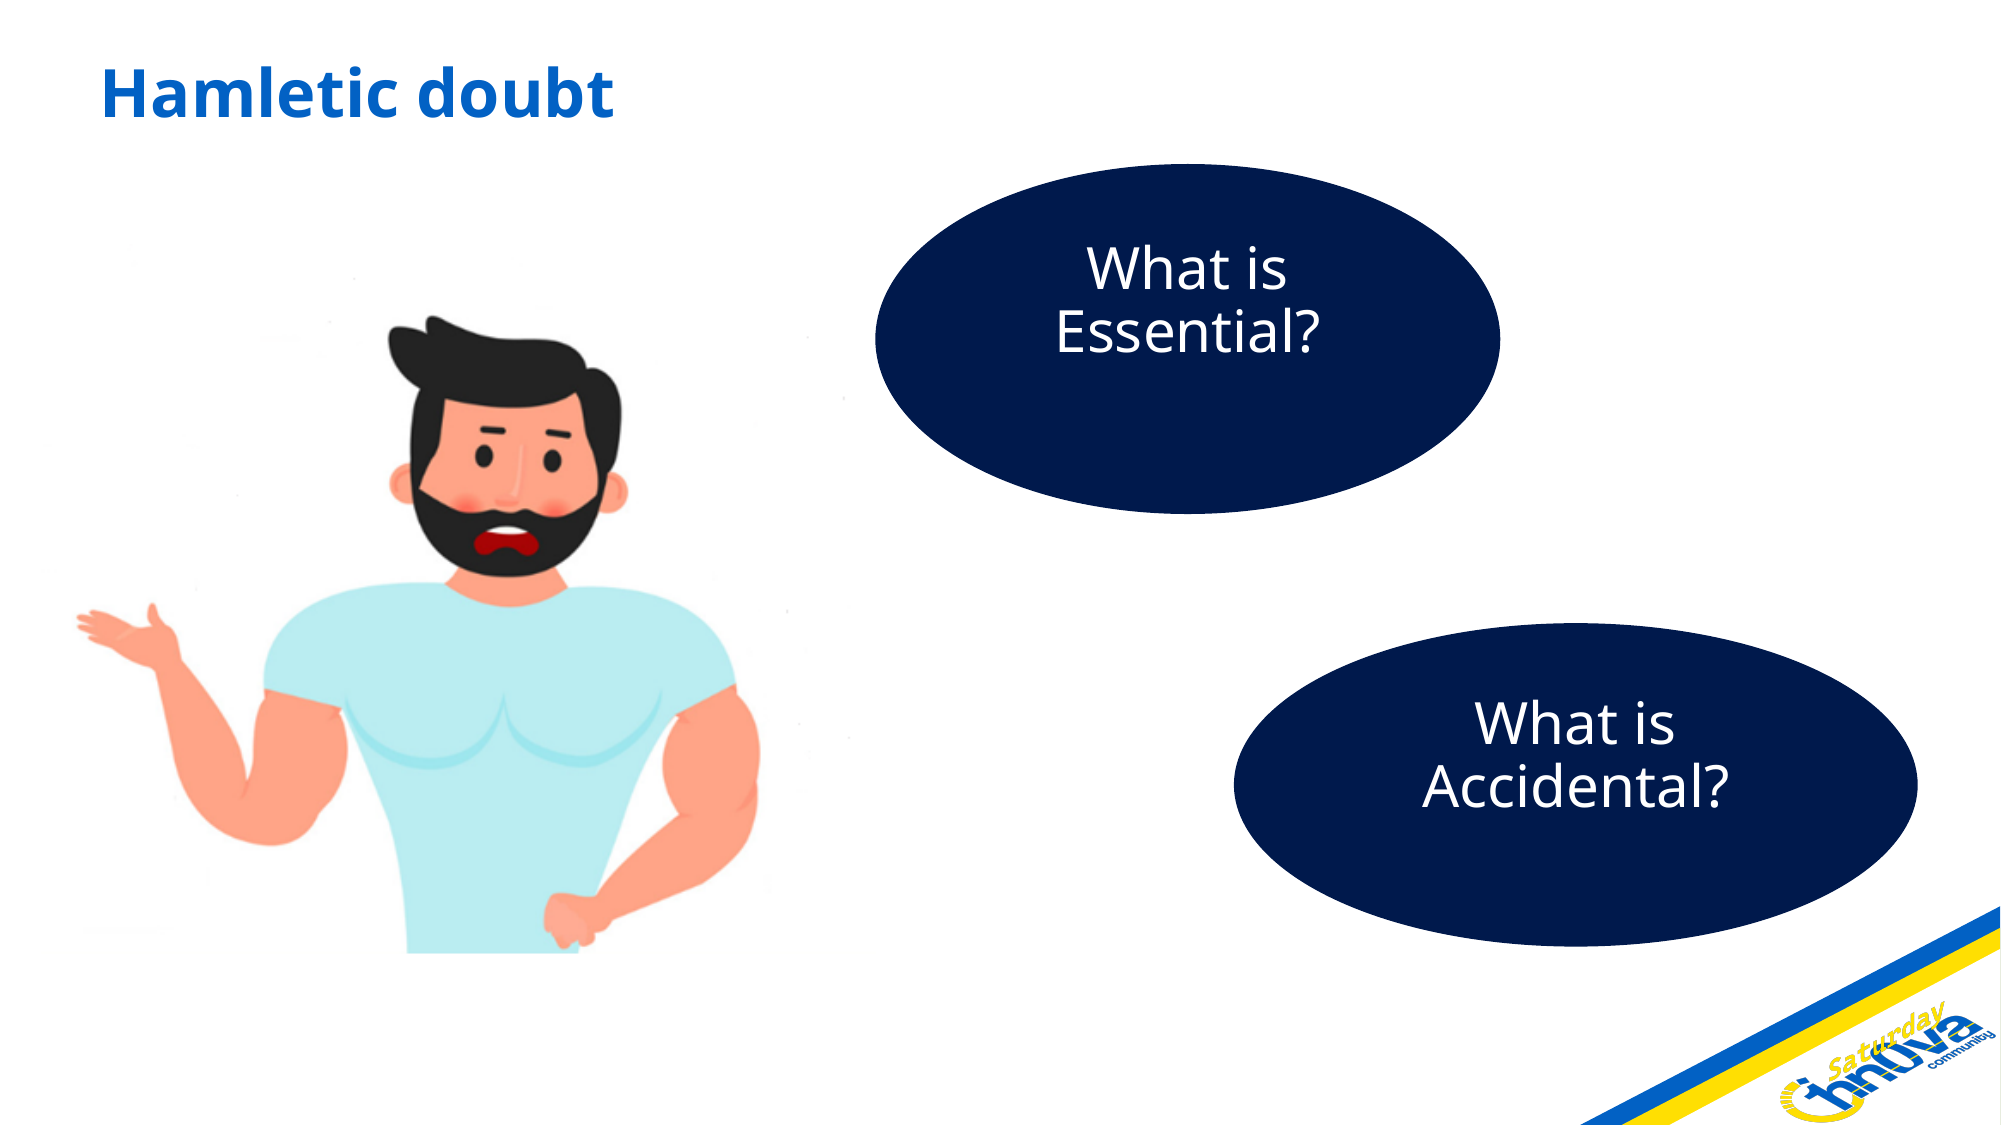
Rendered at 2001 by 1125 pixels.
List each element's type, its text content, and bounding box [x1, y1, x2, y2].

text_box What is Essential? [876, 164, 1501, 515]
picture [41, 244, 876, 1002]
title Hamletic doubt [85, 28, 1939, 164]
text_box What is Accidental? [1233, 622, 1919, 948]
